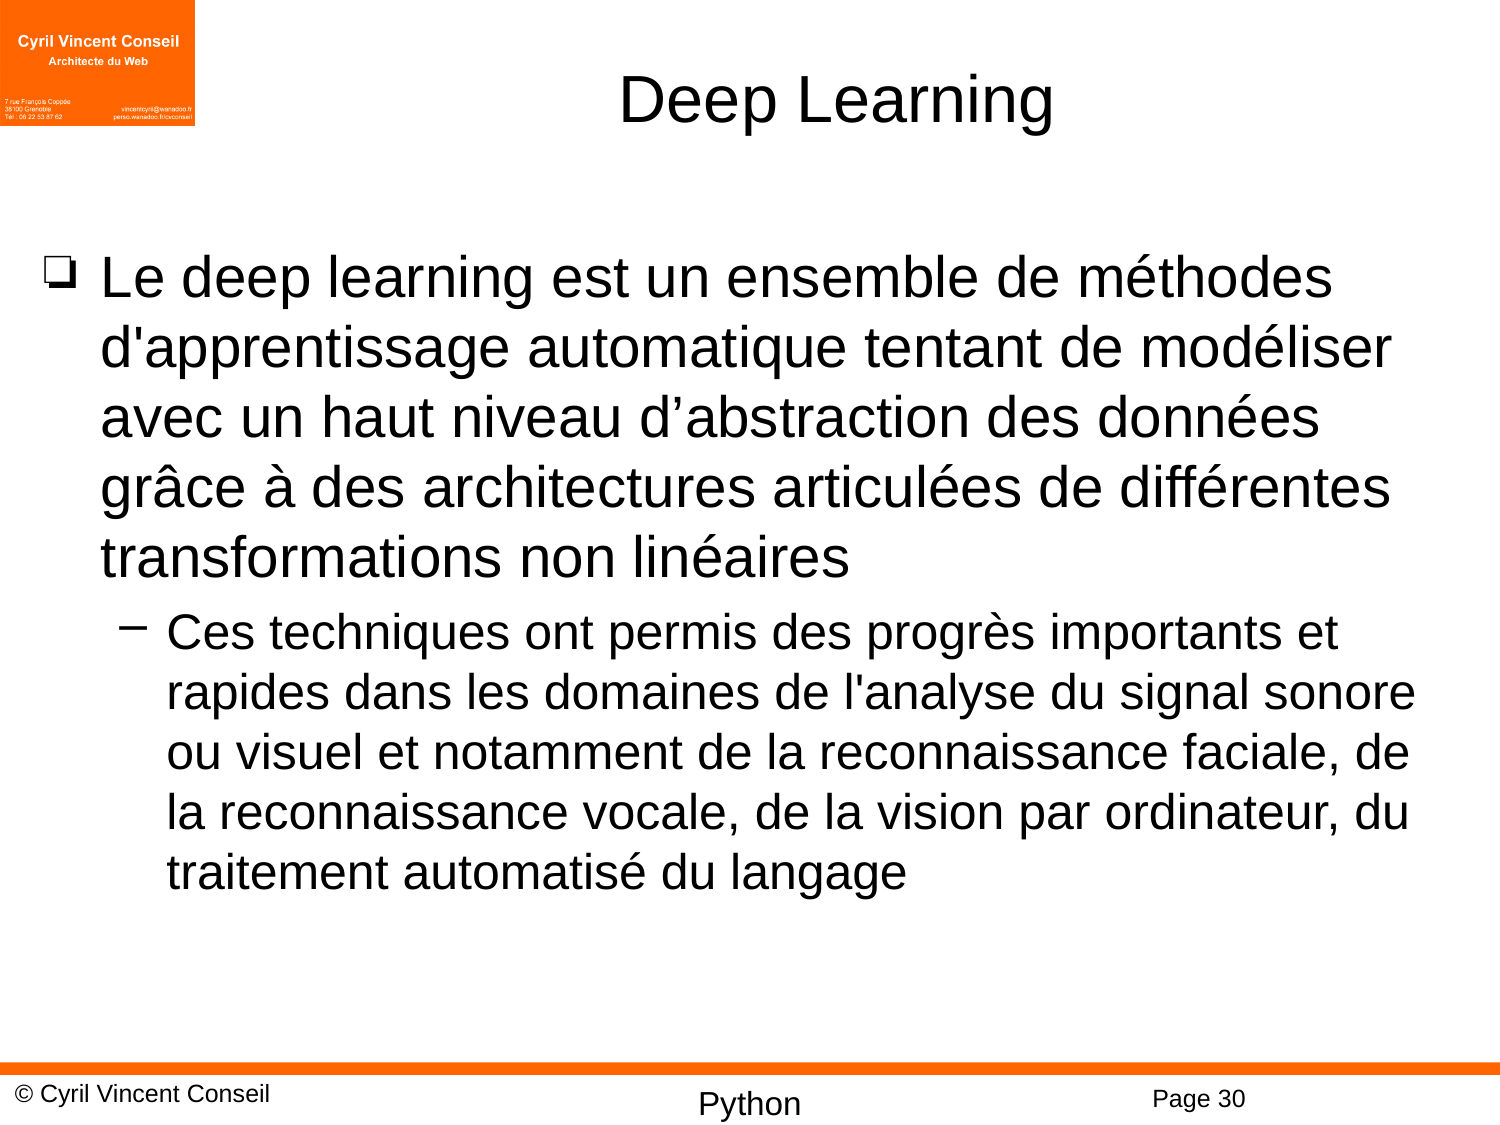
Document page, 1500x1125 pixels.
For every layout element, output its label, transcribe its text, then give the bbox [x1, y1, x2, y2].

title Deep Learning [194, 2, 1480, 190]
list Le deep learning est un ensemble de méthodes d'apprentissage automatique tentant de modéliser avec un haut niveau d’abstraction des données grâce à des architectures articulées de différentes transformations non linéaires Ces techniques ont permis des progrès importants et rapides dans les domaines de l'analyse du signal sonore ou visuel et notamment de la reconnaissance faciale, de la reconnaissance vocale, de la vision par ordinateur, du traitement automatisé du langage [29, 231, 1468, 1059]
picture [0, 0, 195, 126]
